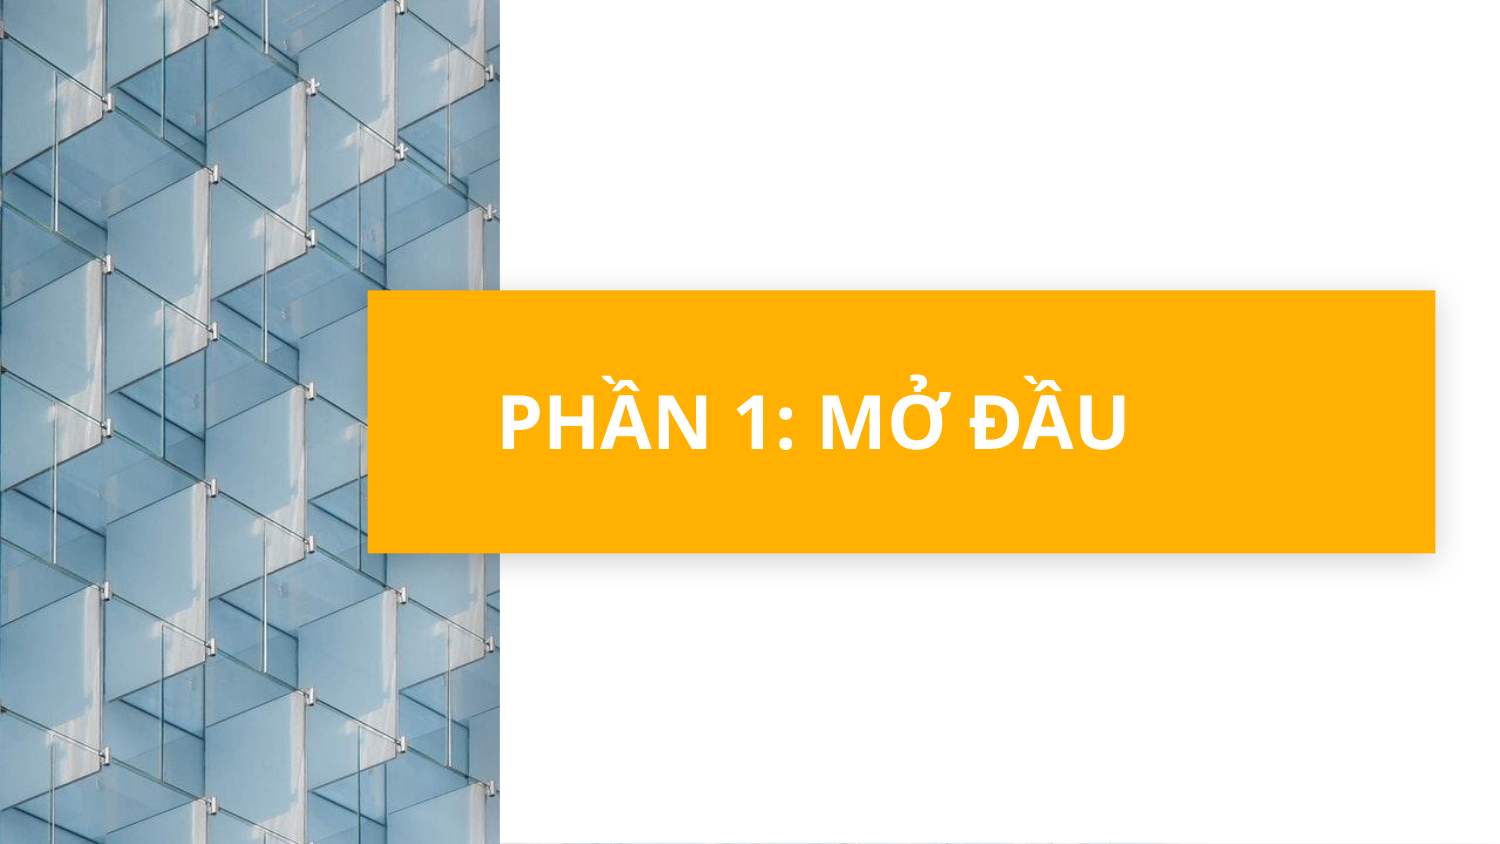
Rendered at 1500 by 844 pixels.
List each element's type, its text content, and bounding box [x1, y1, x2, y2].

title PHẦN 1: MỞ ĐẦU [481, 330, 1436, 480]
picture [0, 0, 499, 844]
